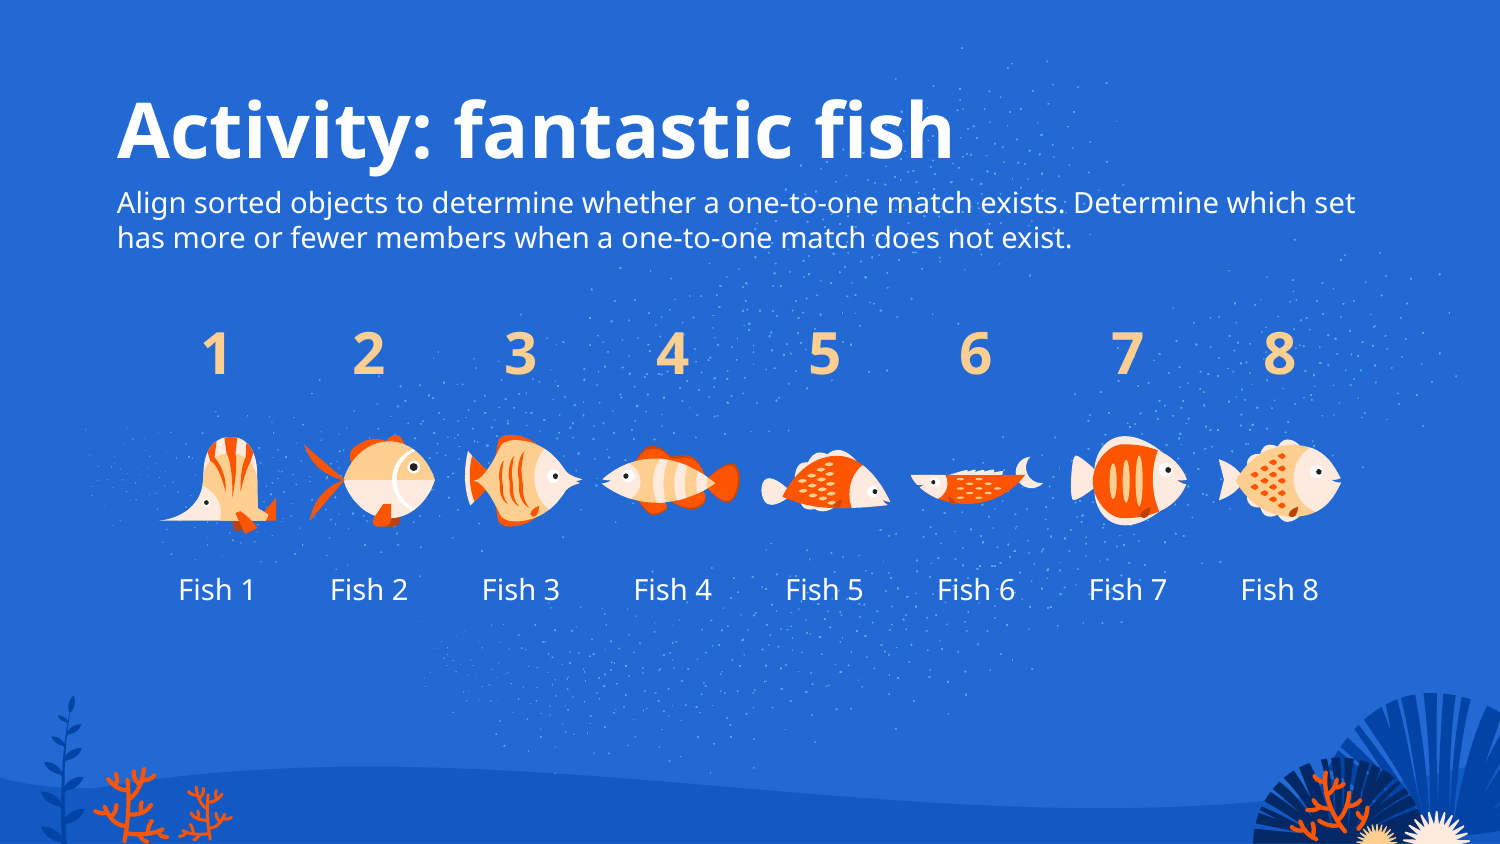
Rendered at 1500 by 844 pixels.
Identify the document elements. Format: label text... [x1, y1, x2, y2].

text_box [910, 456, 1044, 505]
text_box Fish 7 [1074, 562, 1182, 616]
text_box 1 [164, 311, 271, 391]
text_box 7 [1074, 311, 1182, 391]
text_box Align sorted objects to determine whether a one-to-one match exists. Determine which set has more or fewer members when a one-to-one match does not exist. [116, 179, 1383, 259]
text_box Fish 1 [164, 562, 271, 616]
text_box 4 [619, 311, 727, 391]
text_box Fish 8 [1226, 562, 1334, 616]
text_box Fish 6 [923, 562, 1030, 616]
text_box Fish 2 [316, 562, 423, 616]
text_box 2 [316, 311, 423, 391]
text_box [303, 434, 436, 527]
text_box 8 [1226, 311, 1334, 391]
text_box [459, 434, 583, 527]
text_box Fish 4 [619, 562, 727, 616]
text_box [601, 445, 745, 516]
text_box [1218, 439, 1342, 523]
picture [7, 0, 1500, 844]
title Activity: fantastic fish [116, 88, 1383, 167]
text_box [758, 449, 891, 512]
text_box 5 [771, 311, 878, 391]
text_box 6 [923, 311, 1030, 391]
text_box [158, 436, 277, 535]
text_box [1069, 435, 1188, 526]
text_box 3 [467, 311, 575, 391]
text_box Fish 5 [771, 562, 878, 616]
text_box Fish 3 [467, 562, 575, 616]
